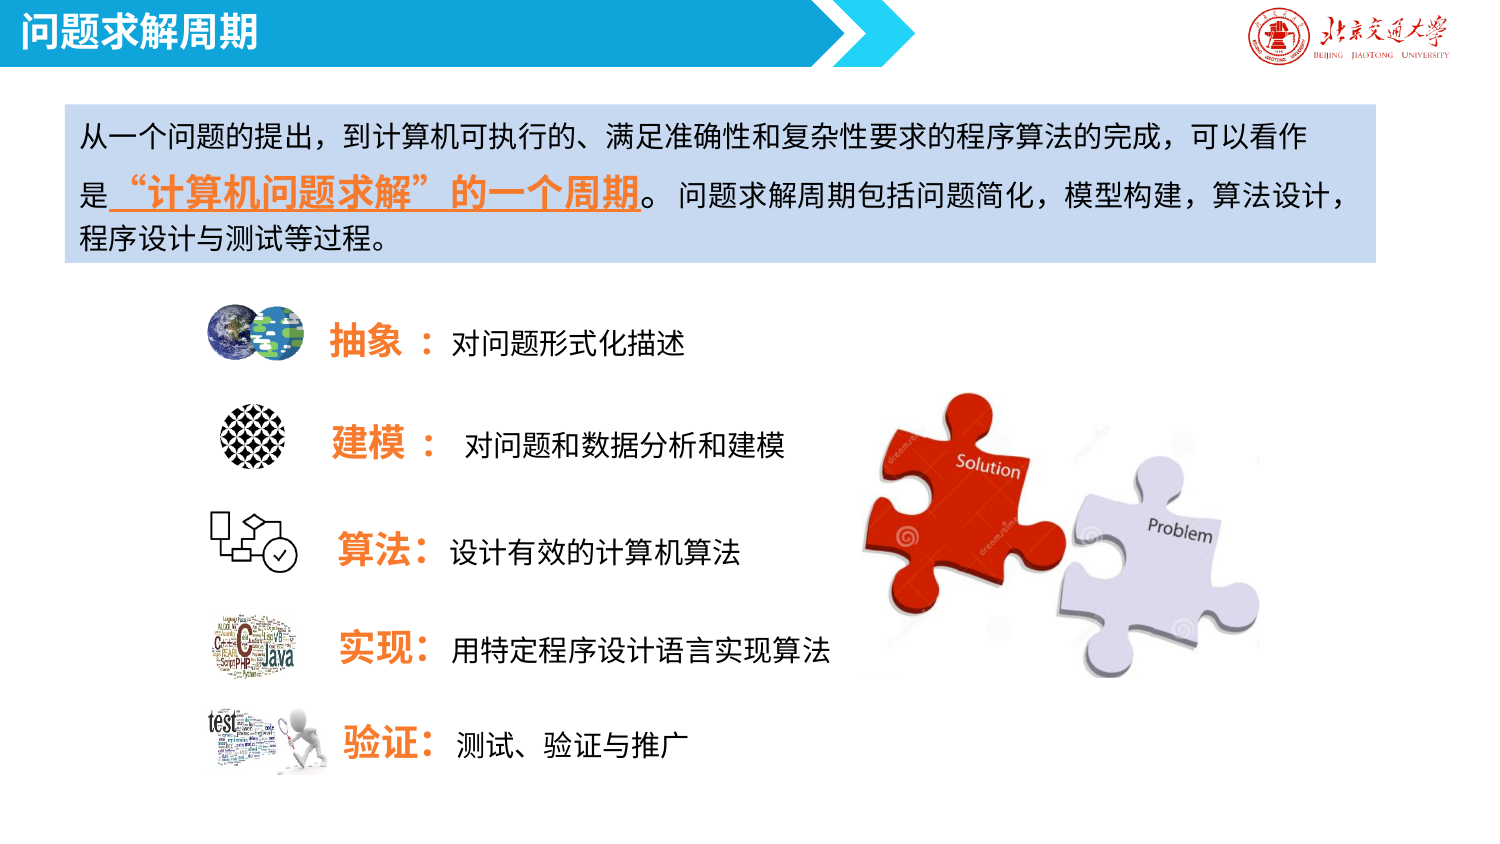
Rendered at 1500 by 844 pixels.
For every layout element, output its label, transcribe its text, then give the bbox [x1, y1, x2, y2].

title 问题求解周期 [5, 8, 1019, 62]
text_box 从一个问题的提出，到计算机可执行的、满足准确性和复杂性要求的程序算法的完成，可以看作 是“计算机问题求解”的一个周期。问题求解周期包括问题简化，模型构建，算法设计，程序设计与测试等过程。 [64, 104, 1376, 263]
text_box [207, 496, 760, 588]
picture [846, 391, 1268, 678]
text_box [212, 614, 841, 680]
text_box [219, 404, 796, 473]
picture [1246, 5, 1454, 66]
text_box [207, 706, 708, 776]
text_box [206, 303, 695, 371]
